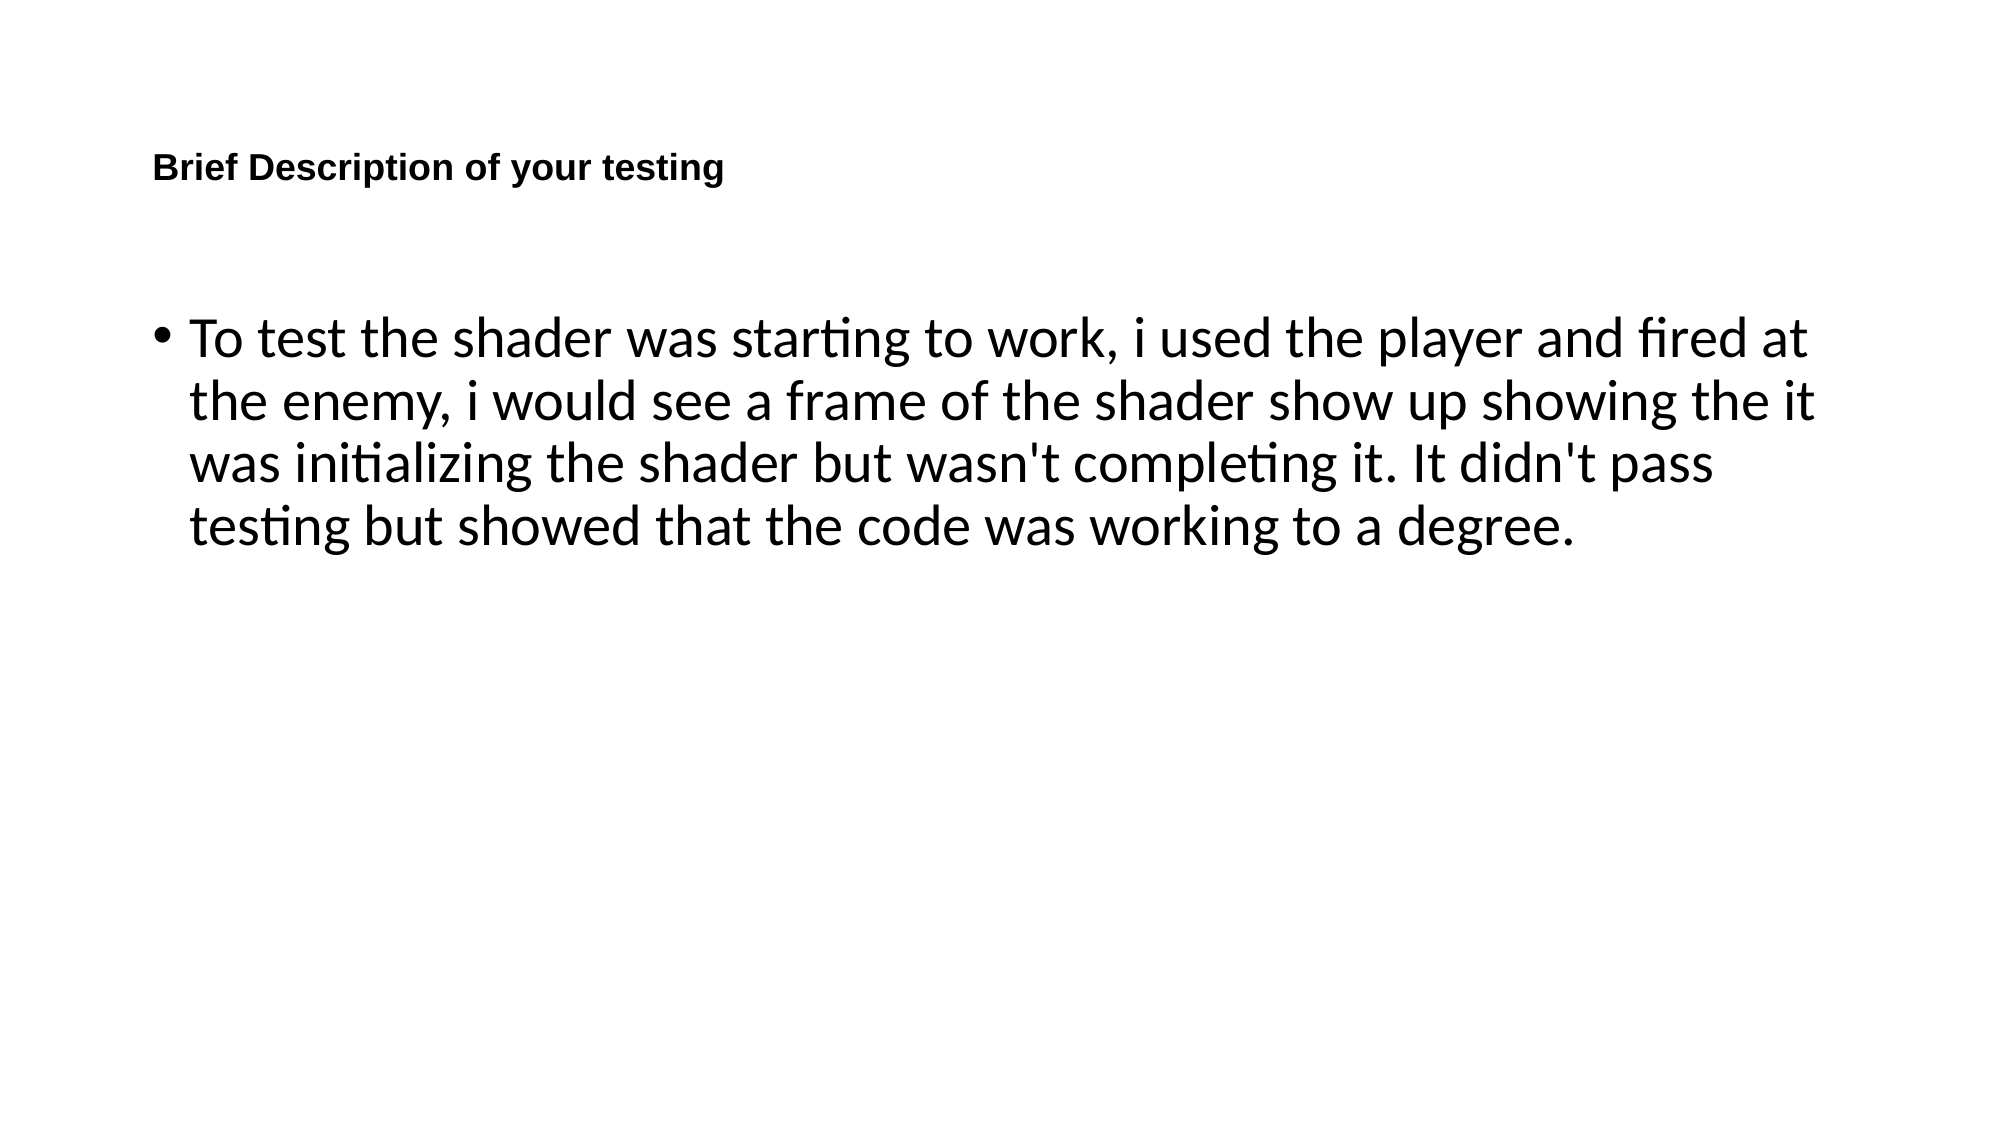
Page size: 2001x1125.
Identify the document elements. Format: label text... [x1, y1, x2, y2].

list To test the shader was starting to work, i used the player and fired at the enemy, i would see a frame of the shader show up showing the it was initializing the shader but wasn't completing it. It didn't pass testing but showed that the code was working to a degree. [137, 299, 1863, 1014]
title Brief Description of your testing [137, 59, 1863, 278]
